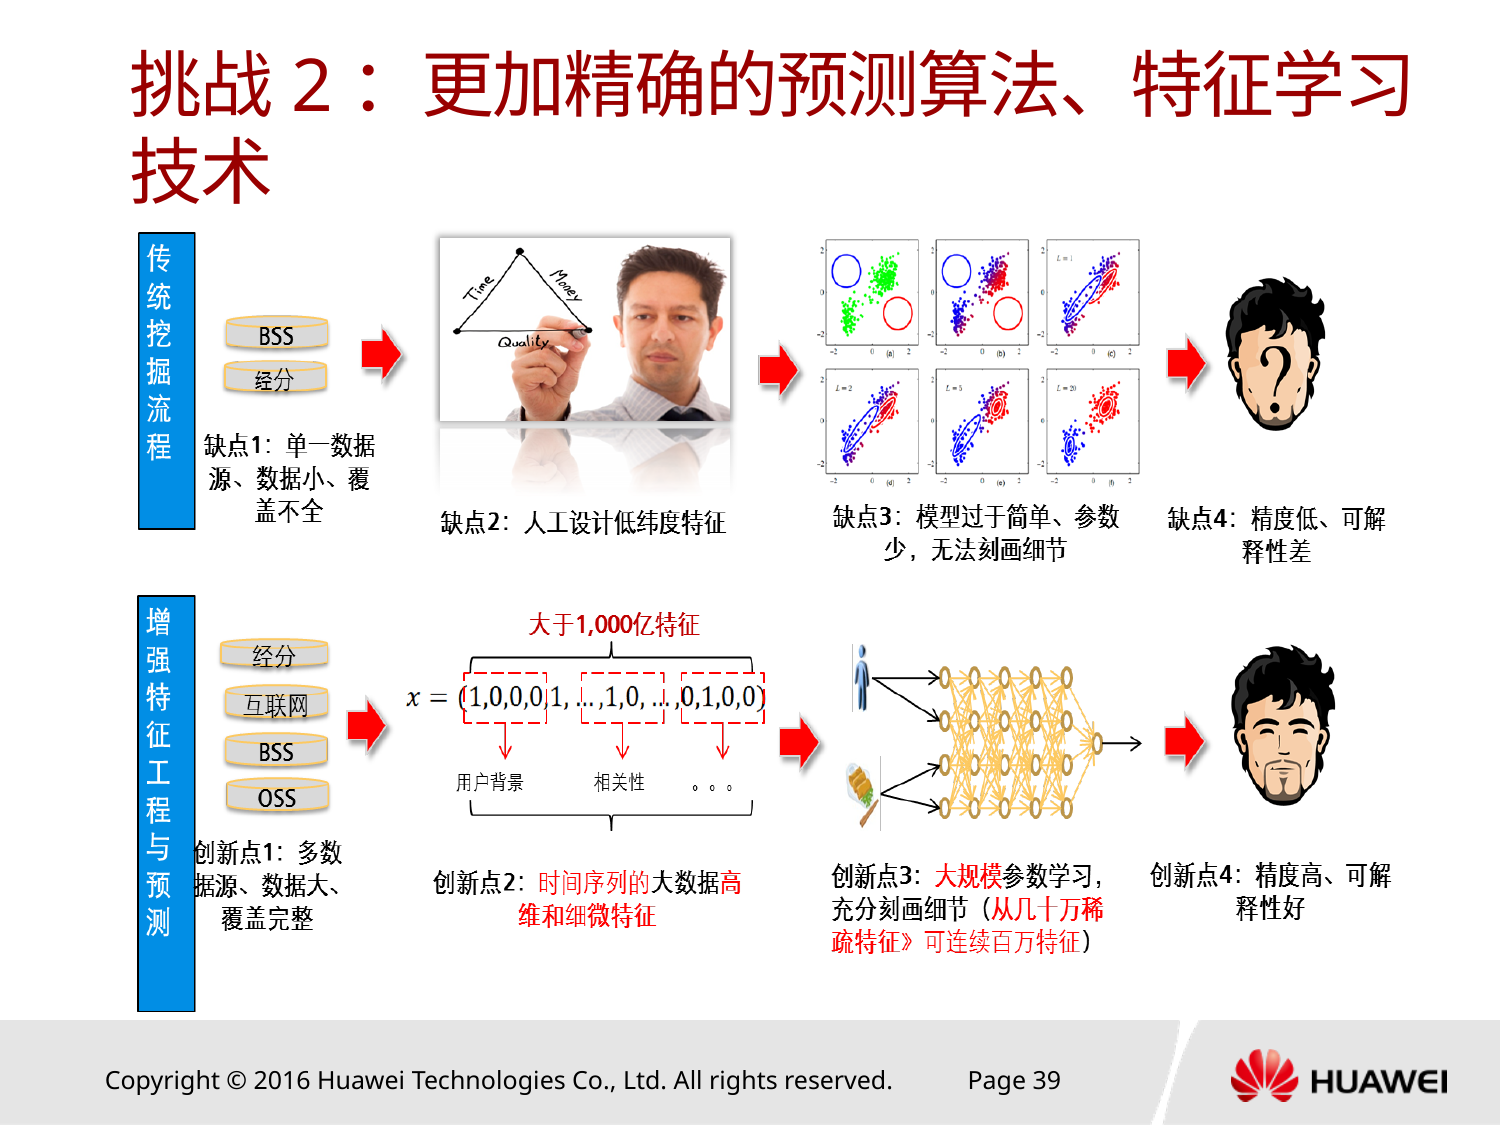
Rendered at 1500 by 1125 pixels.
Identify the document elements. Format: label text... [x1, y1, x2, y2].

picture [0, 1020, 1500, 1125]
picture [129, 225, 1412, 1012]
text_box 挑战2：更加精确的预测算法、特征学习技术 [129, 54, 1450, 197]
